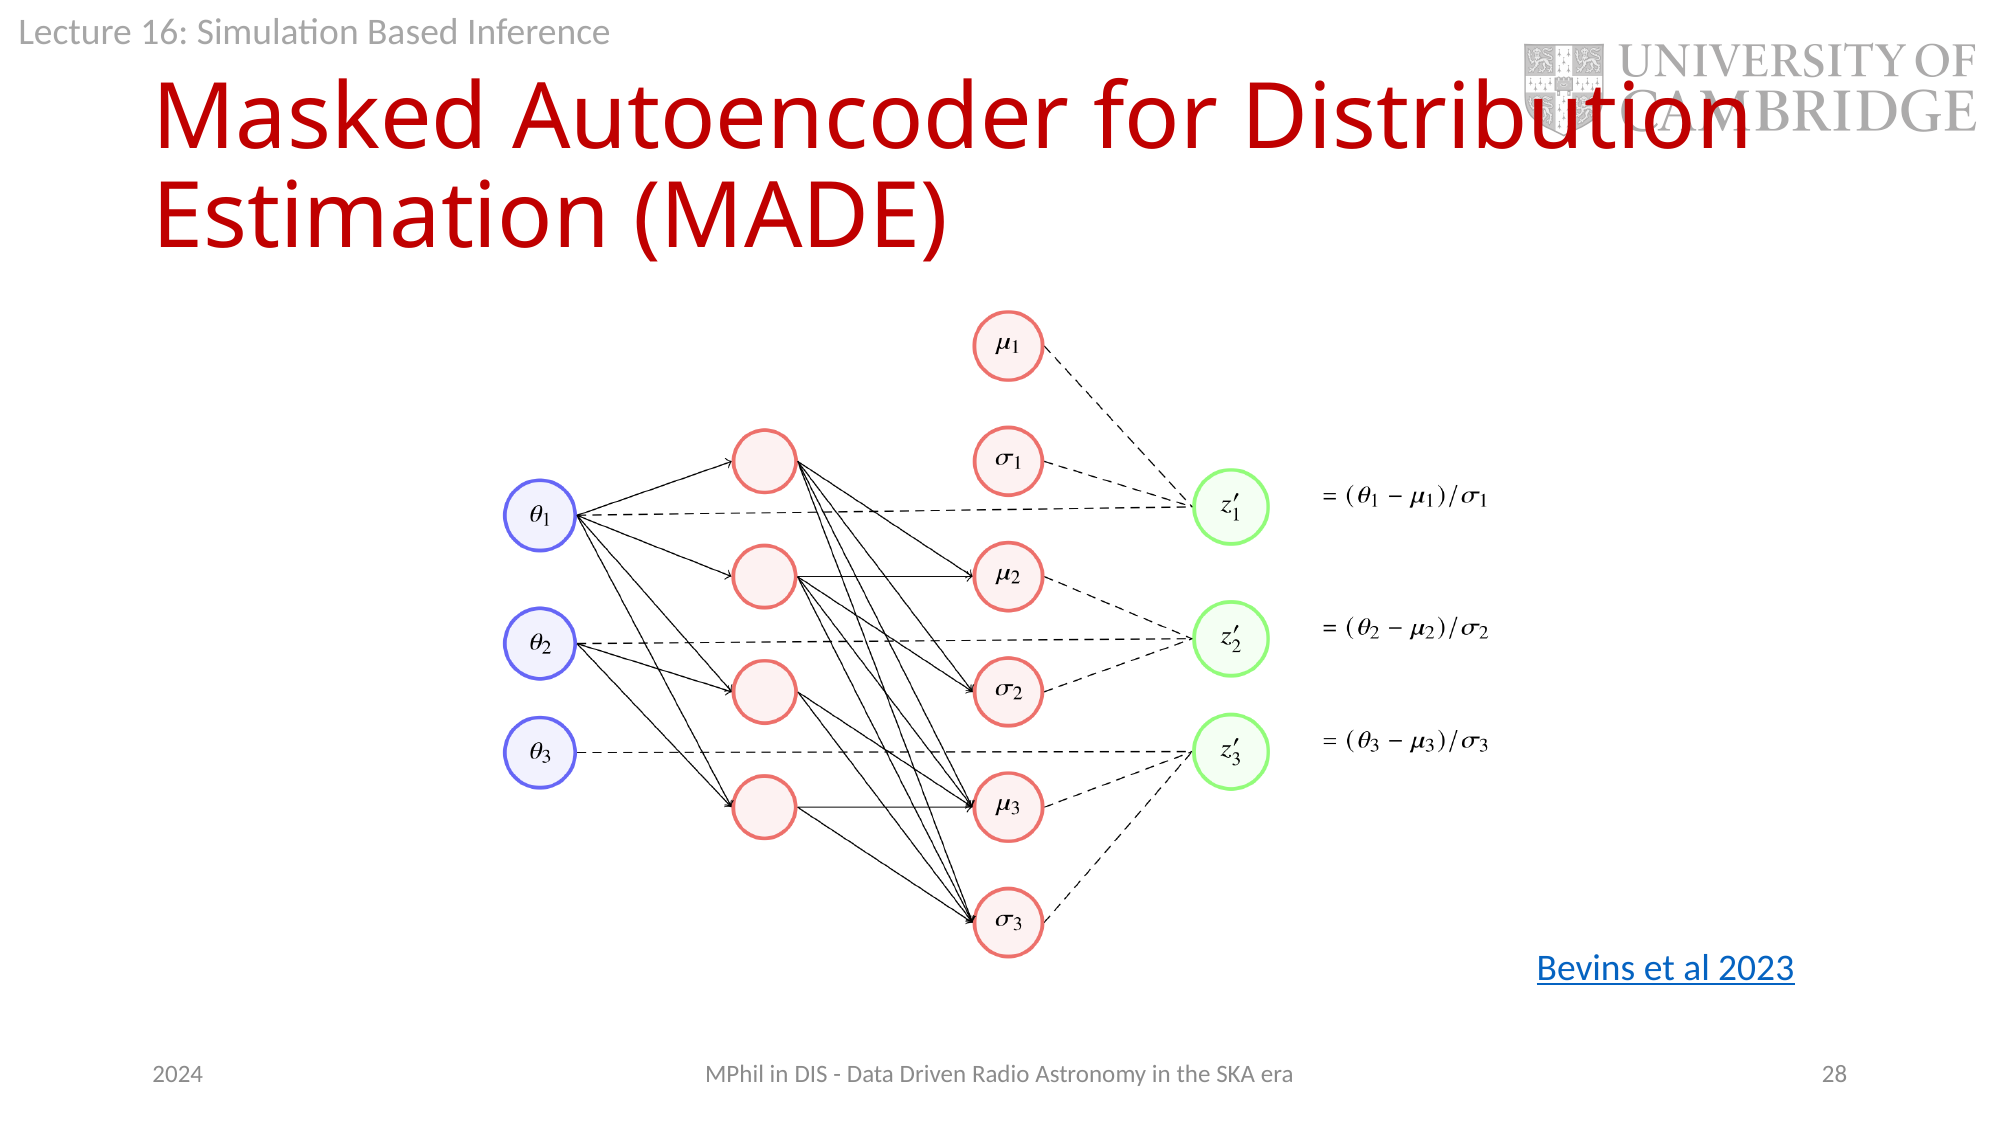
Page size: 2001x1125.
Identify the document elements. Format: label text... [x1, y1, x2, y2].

slide_number 28 [1412, 1042, 1863, 1103]
title Masked Autoencoder for Distribution Estimation (MADE) [137, 59, 1863, 278]
text_box Bevins et al 2023 [1521, 935, 1810, 996]
footer MPhil in DIS - Data Driven Radio Astronomy in the SKA era [662, 1042, 1338, 1103]
slide_number 2024 [137, 1042, 588, 1103]
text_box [486, 277, 1514, 1013]
